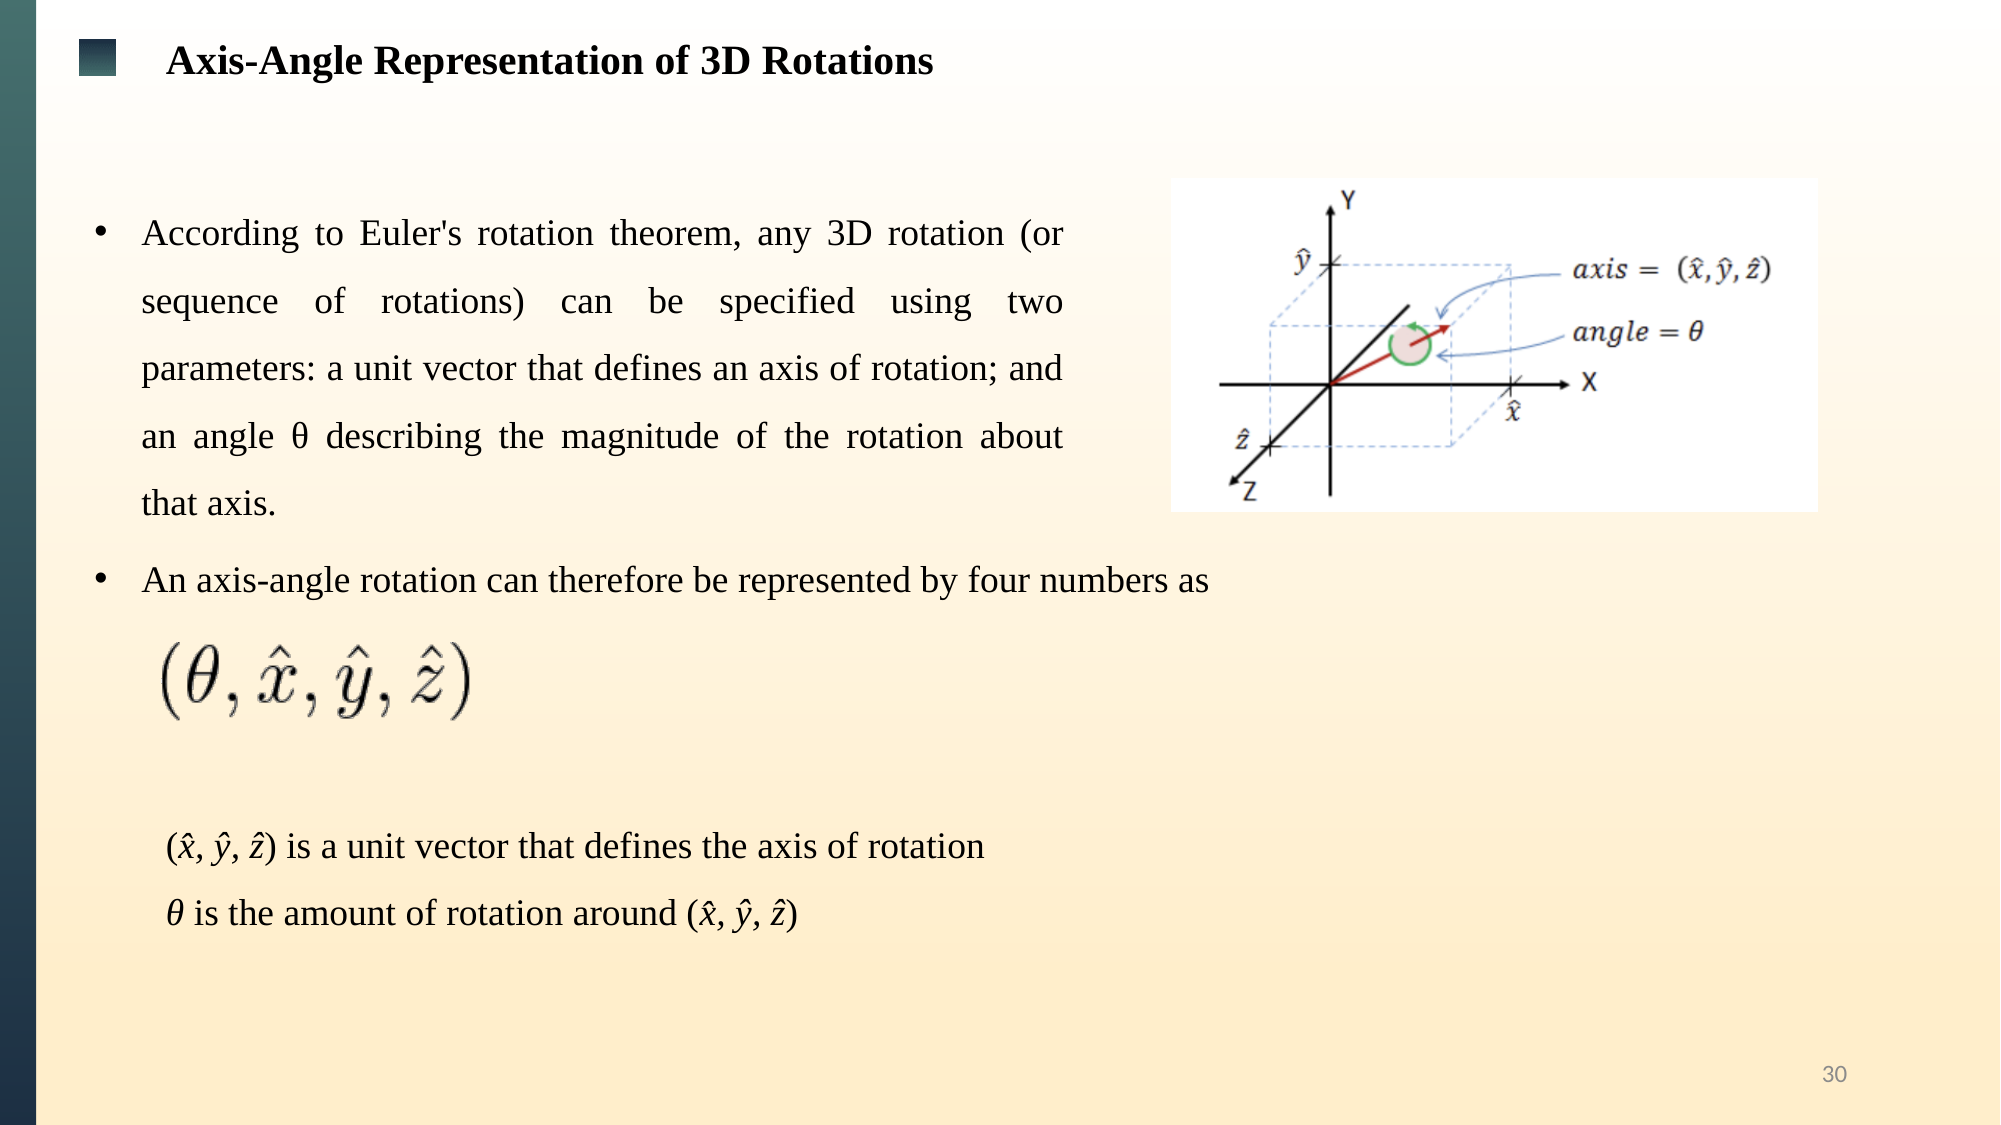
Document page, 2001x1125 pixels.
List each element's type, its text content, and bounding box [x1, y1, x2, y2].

picture [1171, 178, 1818, 512]
text_box (x̂, ŷ, ẑ) is a unit vector that defines the axis of rotation θ is the amount of rotation around (x̂, ŷ, ẑ) [151, 790, 1151, 941]
text_box [0, 0, 37, 1125]
picture [161, 642, 471, 722]
text_box According to Euler's rotation theorem, any 3D rotation (or sequence of rotations) can be specified using two parameters: a unit vector that defines an axis of rotation; and an angle θ describing the magnitude of the rotation about that axis. [79, 178, 1080, 524]
text_box Axis-Angle Representation of 3D Rotations [151, 25, 996, 90]
slide_number 30 [1412, 1042, 1863, 1103]
picture [79, 39, 116, 76]
text_box An axis-angle rotation can therefore be represented by four numbers as [79, 524, 1242, 608]
